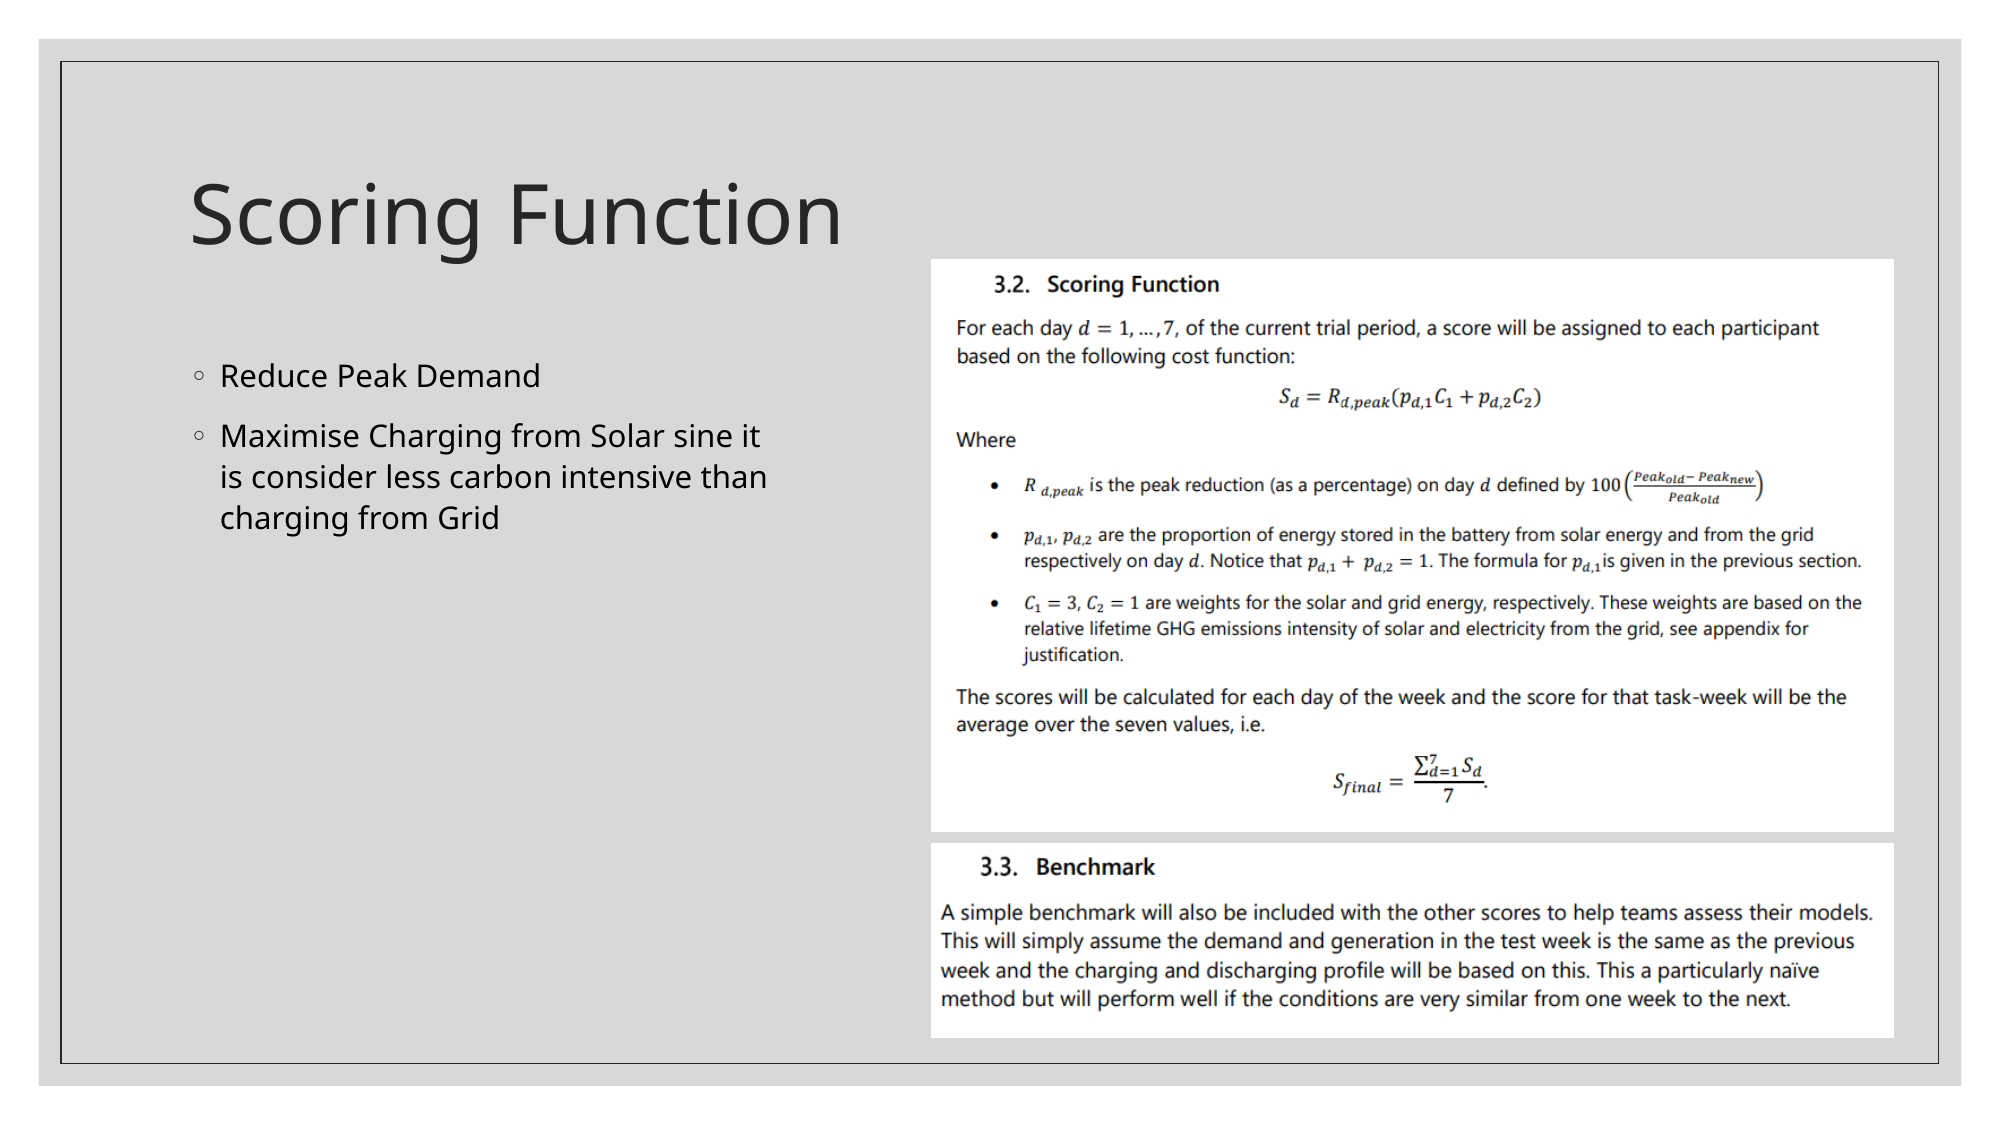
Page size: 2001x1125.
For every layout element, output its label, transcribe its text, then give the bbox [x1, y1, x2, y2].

list Reduce Peak Demand Maximise Charging from Solar sine it is consider less carbon intensive than charging from Grid [174, 345, 796, 918]
picture [931, 259, 1894, 832]
picture [931, 843, 1894, 1038]
title Scoring Function [174, 105, 1825, 331]
